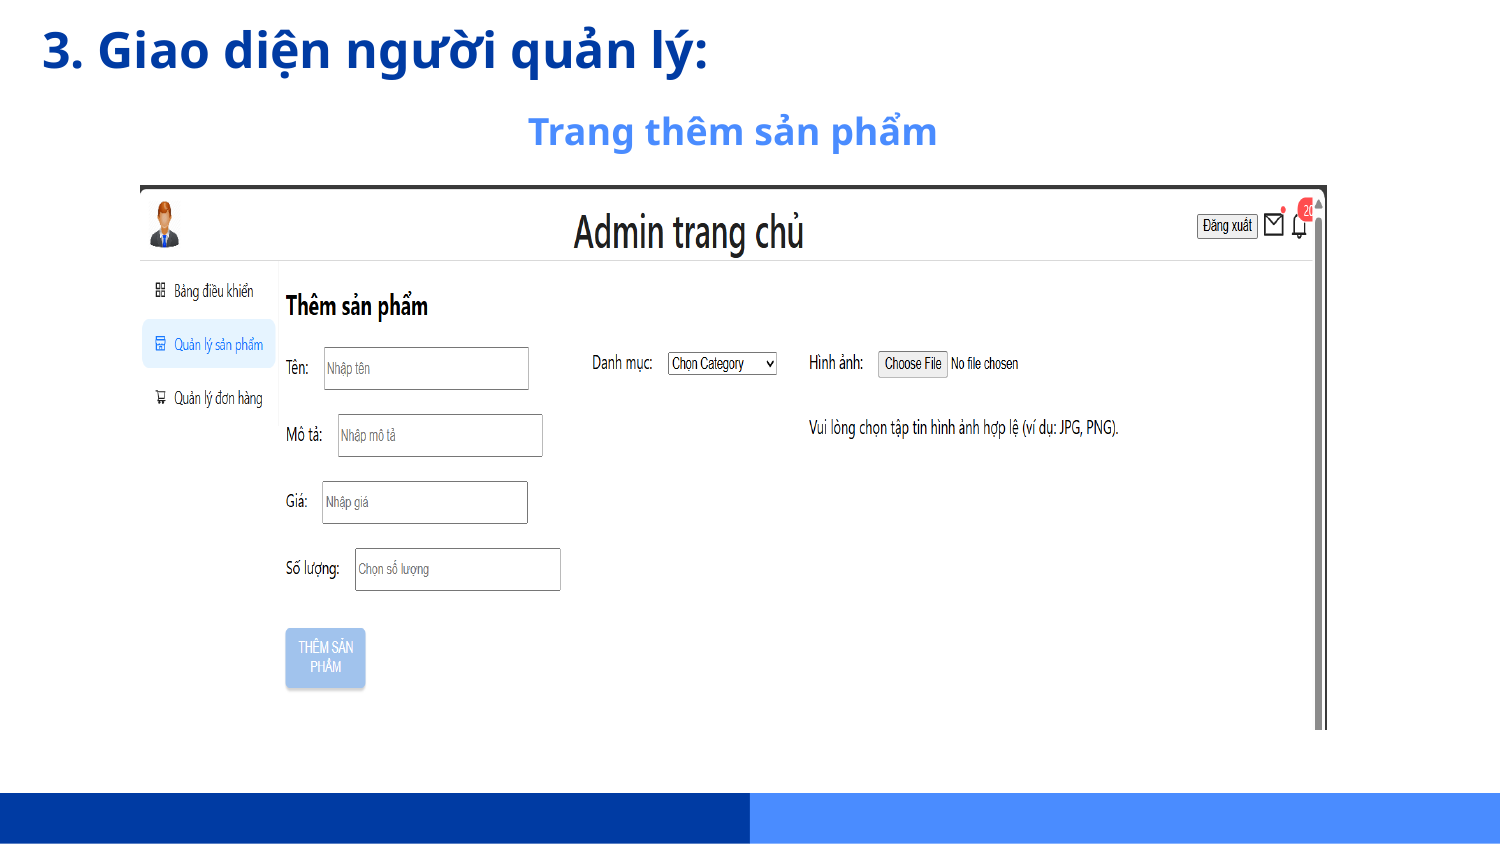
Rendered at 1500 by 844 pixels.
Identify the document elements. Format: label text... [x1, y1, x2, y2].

title Trang thêm sản phẩm [398, 99, 1069, 162]
picture [139, 185, 1327, 730]
title 3. Giao diện người quản lý: [0, 3, 752, 76]
